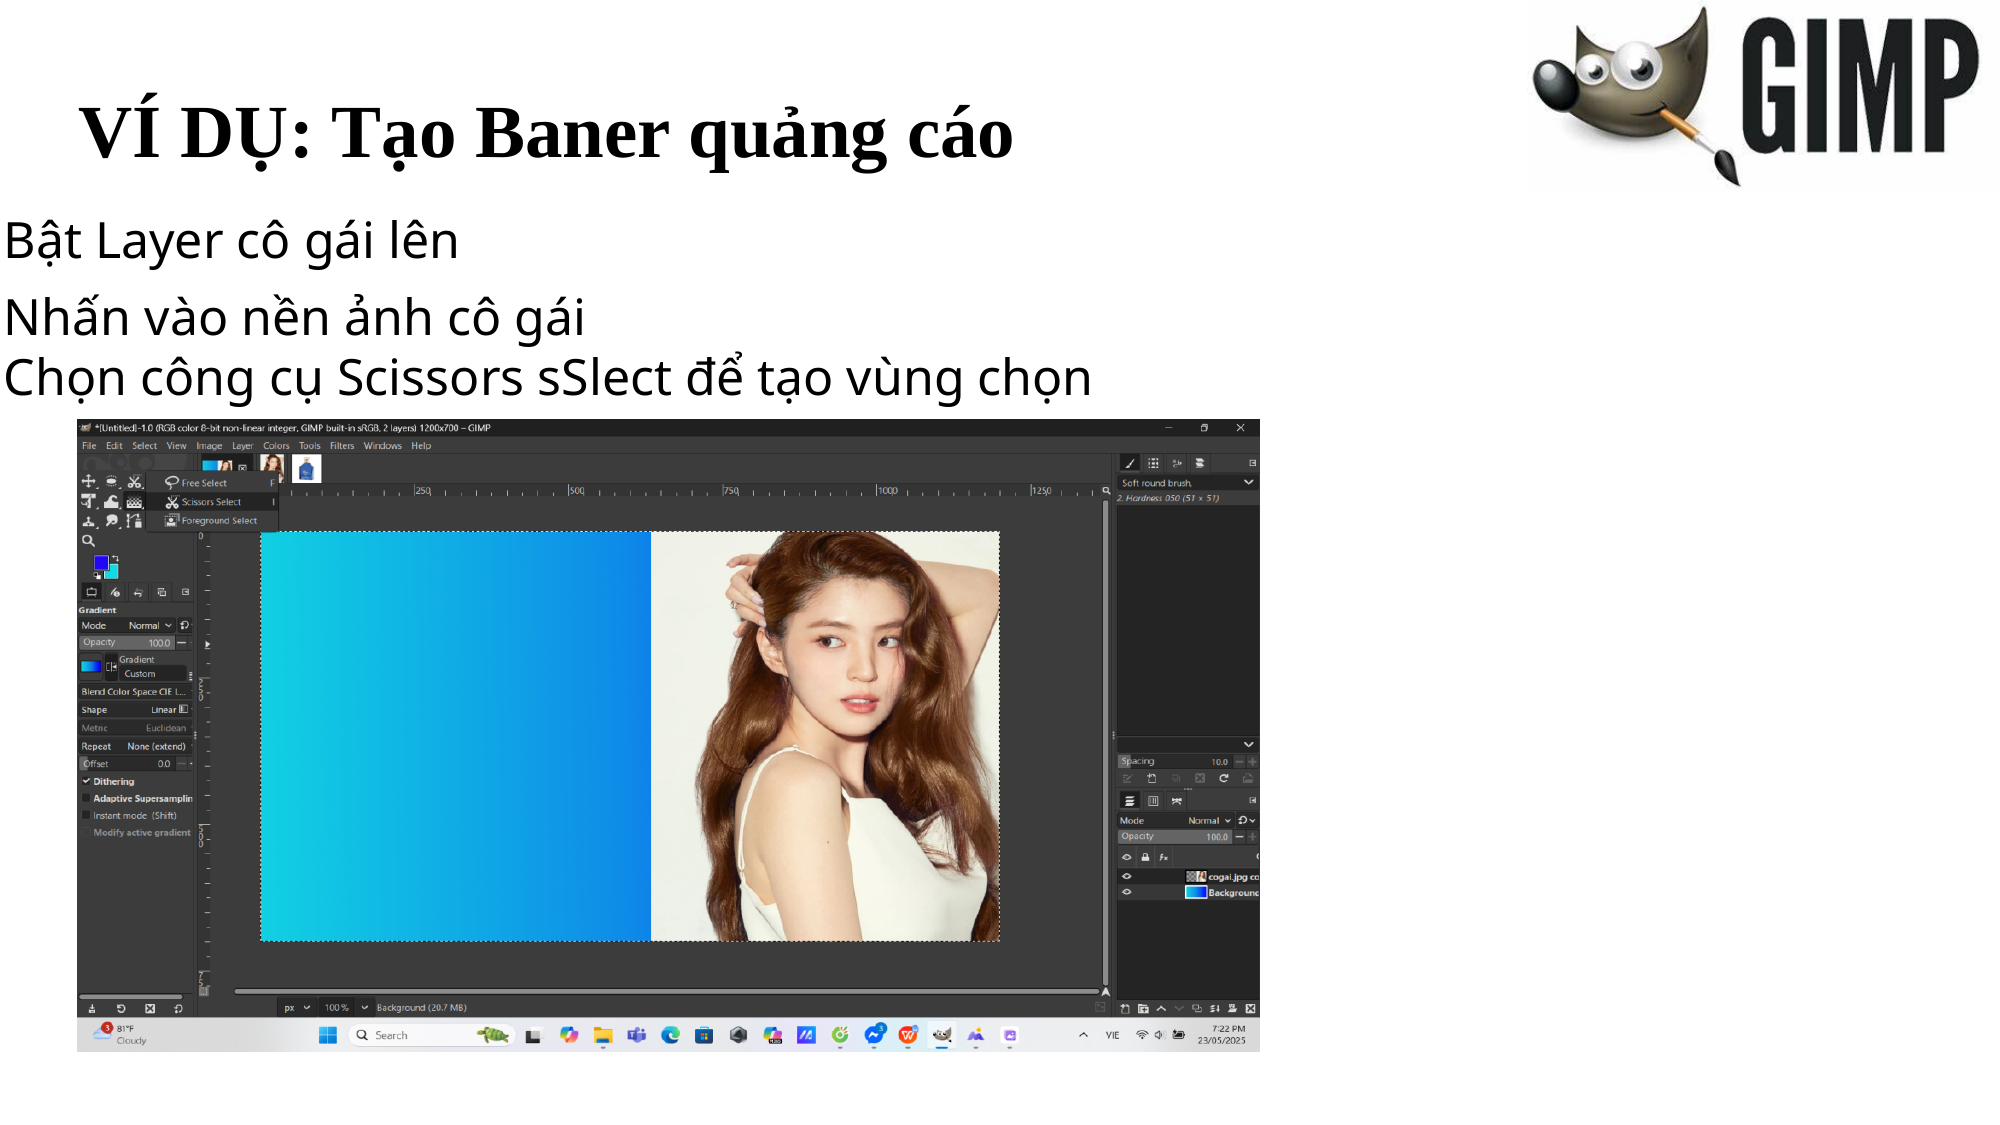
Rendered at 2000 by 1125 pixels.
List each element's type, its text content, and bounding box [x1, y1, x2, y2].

text_box Bật Layer cô gái lên Nhấn vào nền ảnh cô gái Chọn công cụ Scissors sSlect để tạo vùng chọn [0, 197, 1123, 478]
picture [77, 419, 1260, 1052]
text_box VÍ DỤ: Tạo Baner quảng cáo [63, 29, 1031, 180]
picture [1526, 0, 2000, 194]
